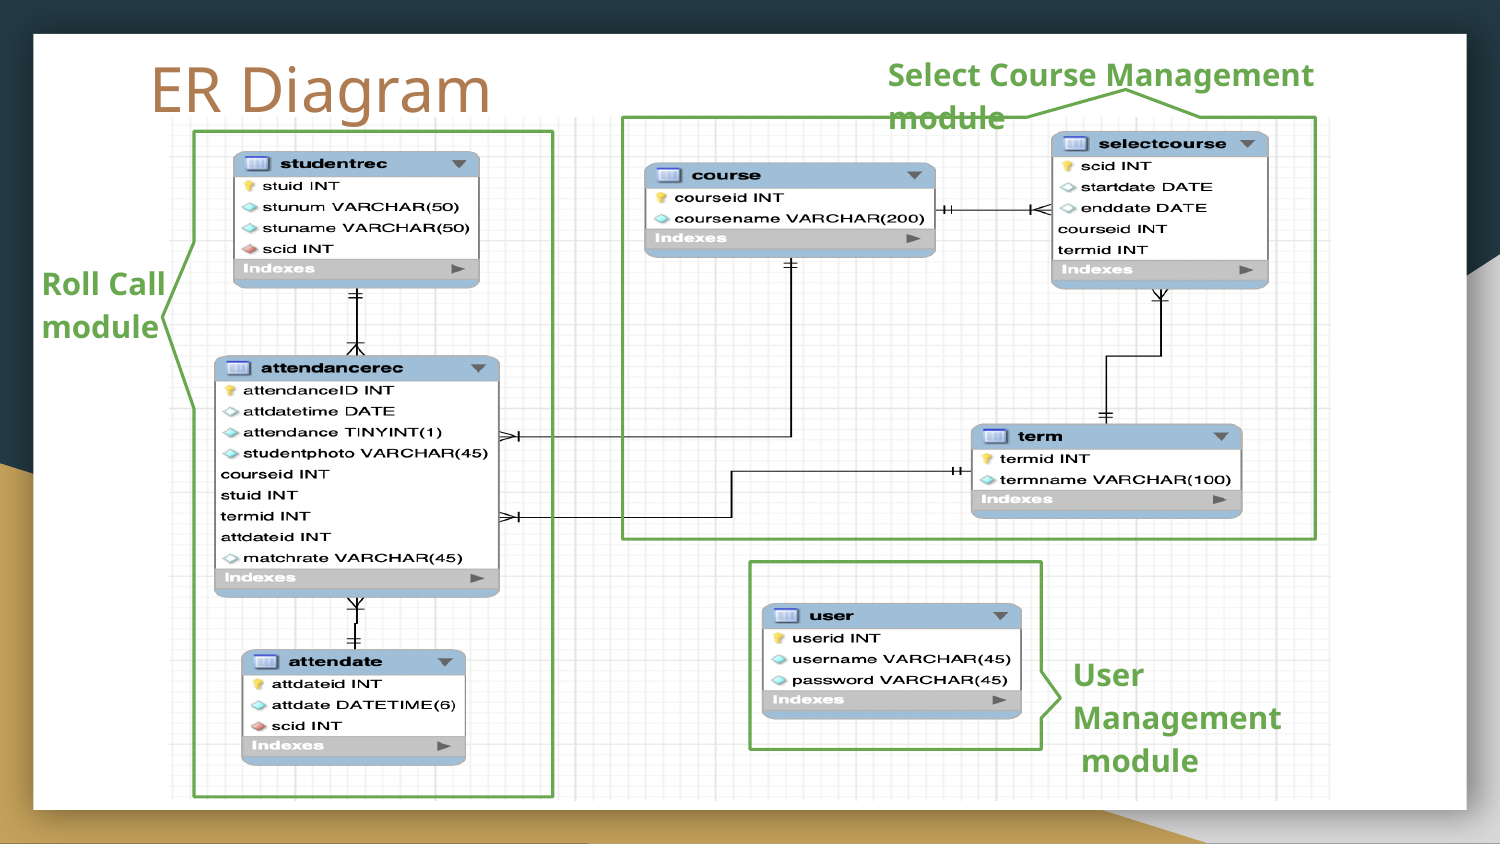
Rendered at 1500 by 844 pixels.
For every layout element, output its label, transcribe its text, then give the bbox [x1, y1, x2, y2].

picture [168, 117, 1332, 802]
text_box [1034, 89, 1194, 115]
text_box Roll Call module [26, 243, 163, 344]
title ER Diagram [134, 34, 1366, 192]
text_box Select Course Management module [873, 34, 1415, 84]
